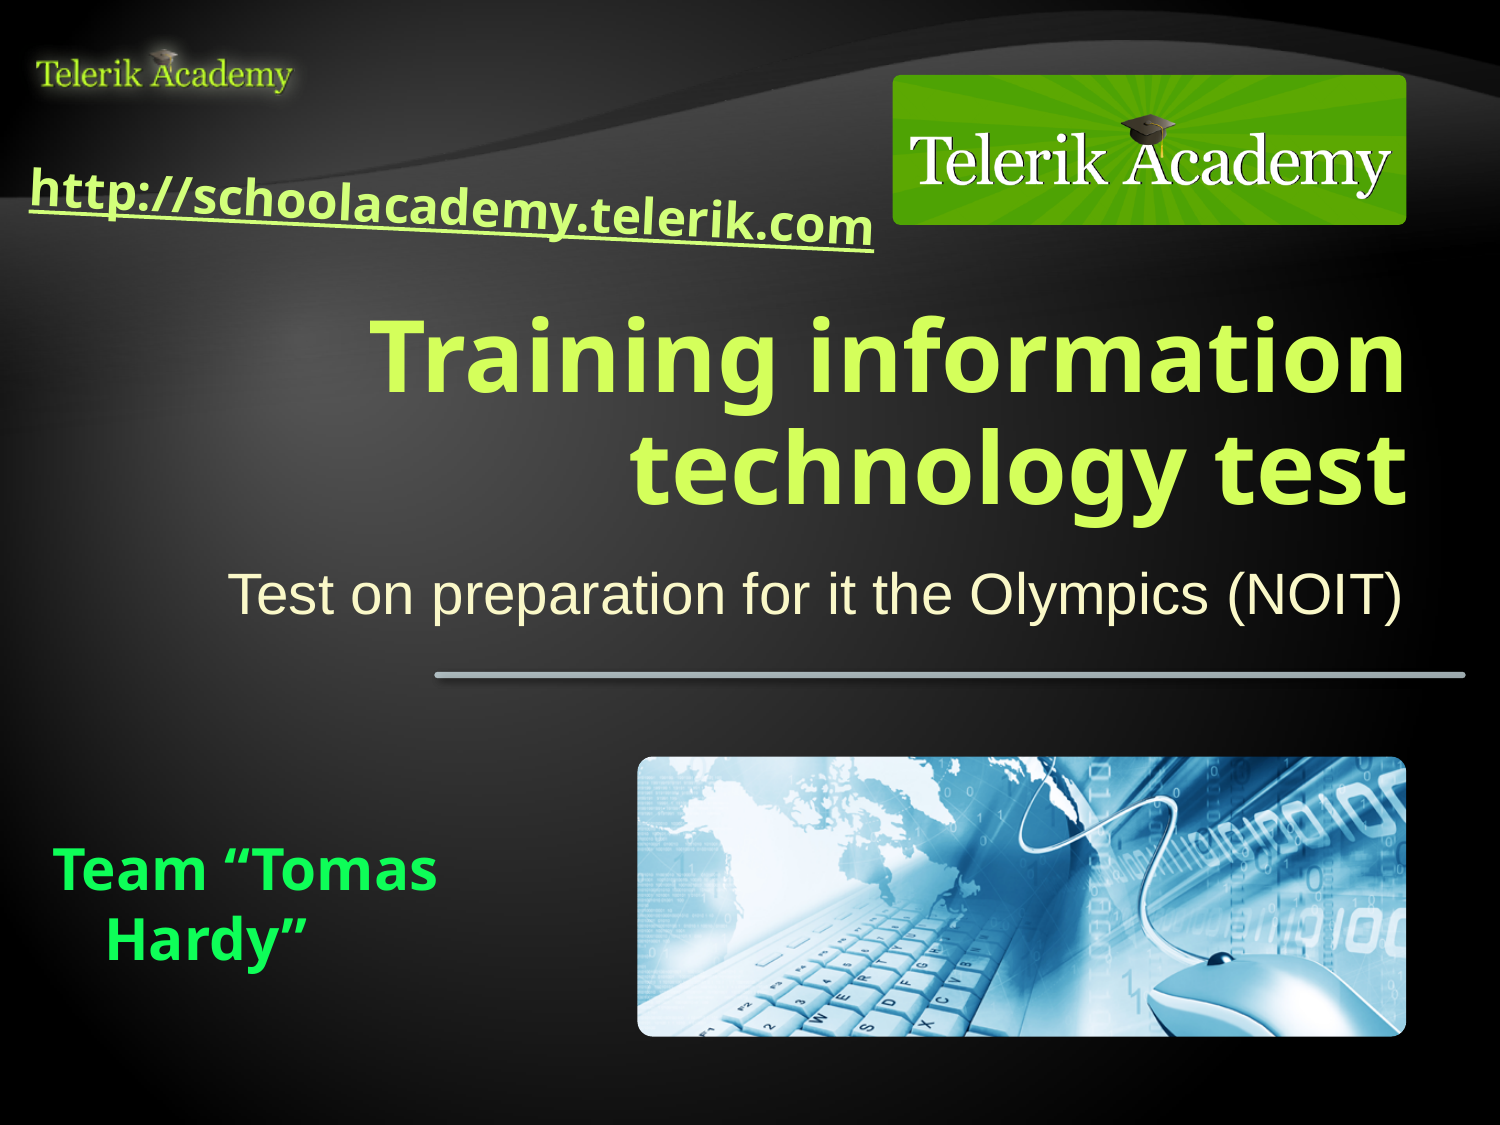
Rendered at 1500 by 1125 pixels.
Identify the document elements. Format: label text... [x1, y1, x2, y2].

subtitle Test on preparation for it the Olympics (NOIT) [82, 544, 1421, 638]
title Training information technology test [75, 275, 1425, 525]
picture [0, 0, 1500, 1125]
list Team “Tomas Hardy” [37, 825, 610, 911]
text_box http://schoolacademy.telerik.com [12, 147, 890, 273]
